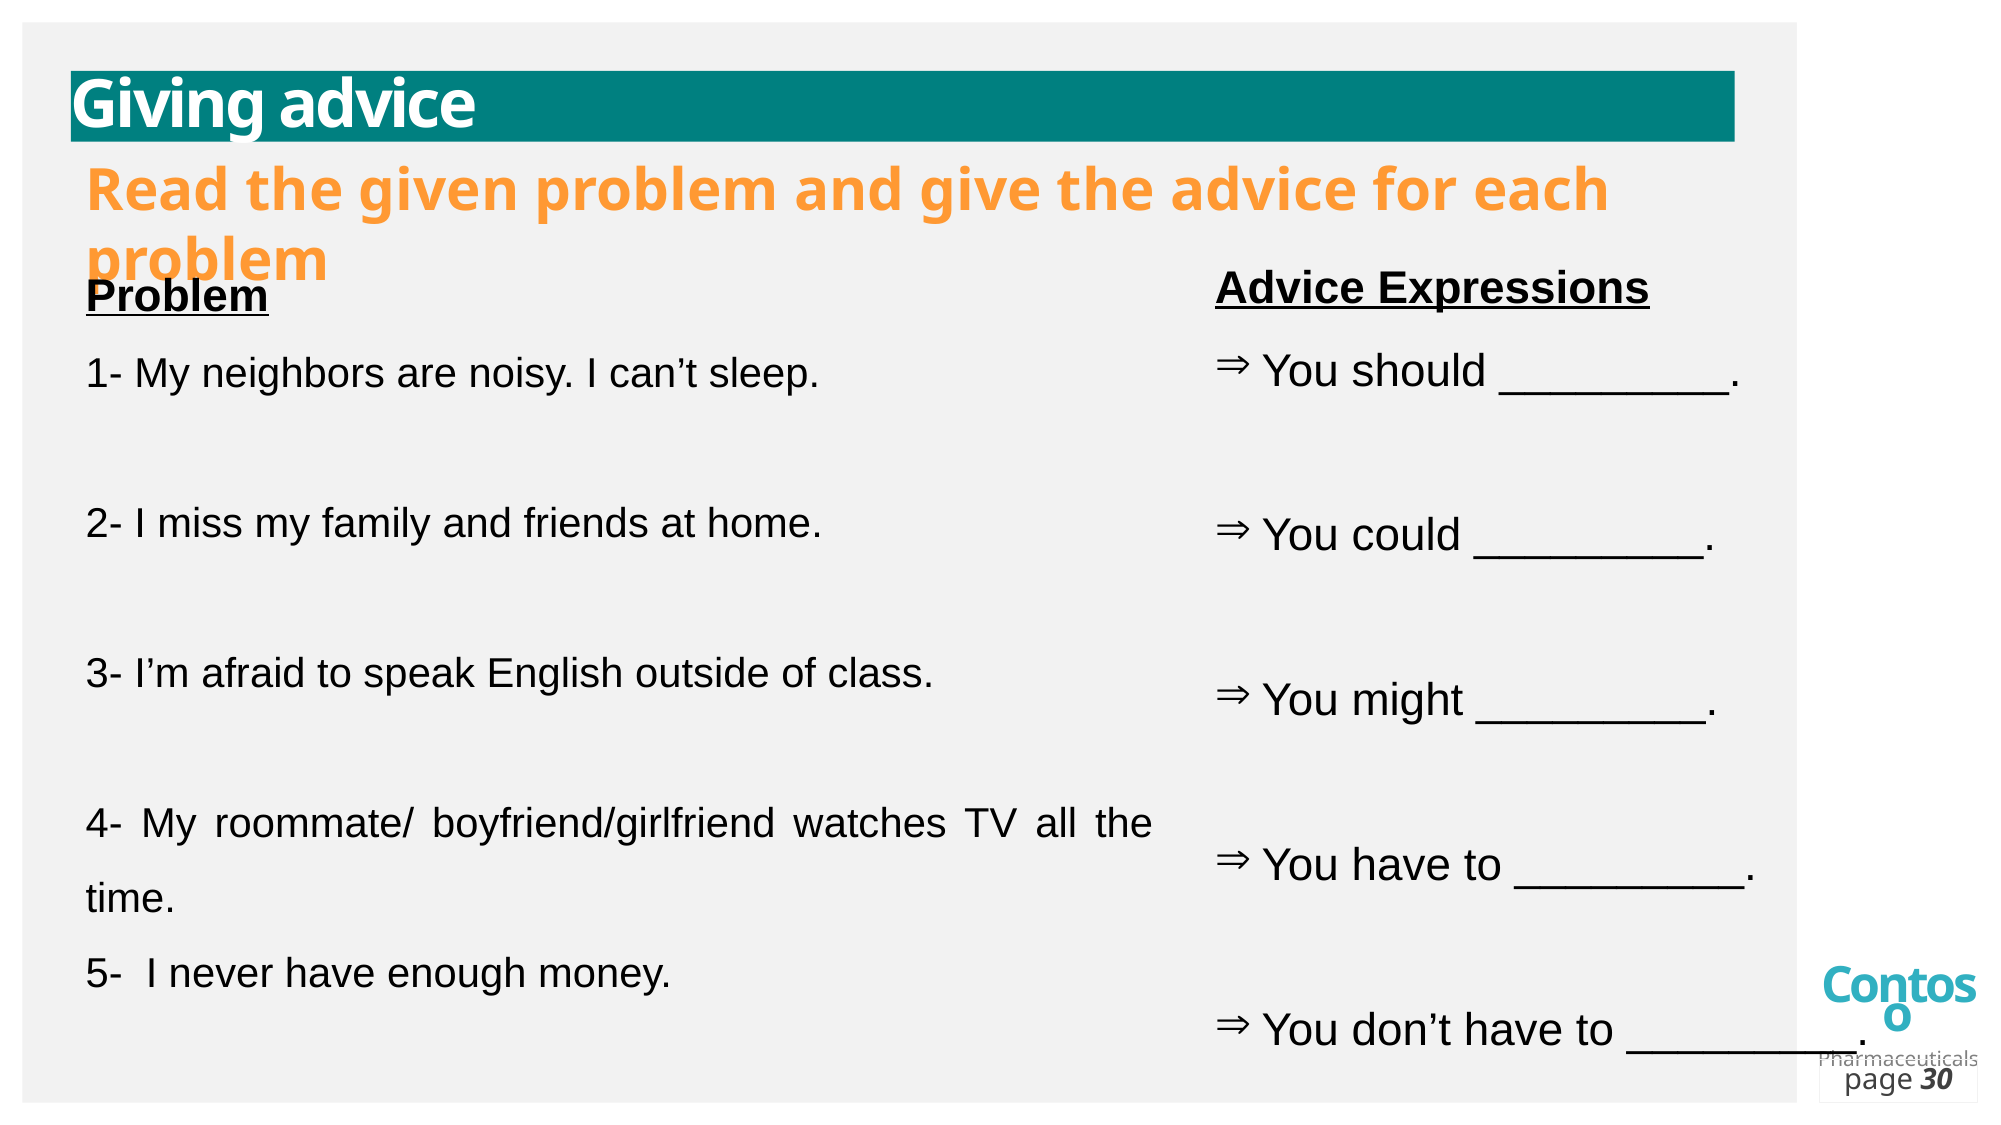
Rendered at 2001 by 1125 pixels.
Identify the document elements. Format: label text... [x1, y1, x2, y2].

text_box Read the given problem and give the advice for each problem [70, 144, 1735, 300]
text_box Advice Expressions You should _________. You could _________. You might _________. You have to _________. You don’t have to _________. [1200, 222, 1978, 1108]
text_box Problem 1- My neighbors are noisy. I can’t sleep. 2- I miss my family and friends at home. 3- I’m afraid to speak English outside of class. 4- My roommate/ boyfriend/girlfriend watches TV all the time. 5- I never have enough money. [70, 230, 1169, 1125]
title Giving advice [70, 70, 1735, 142]
